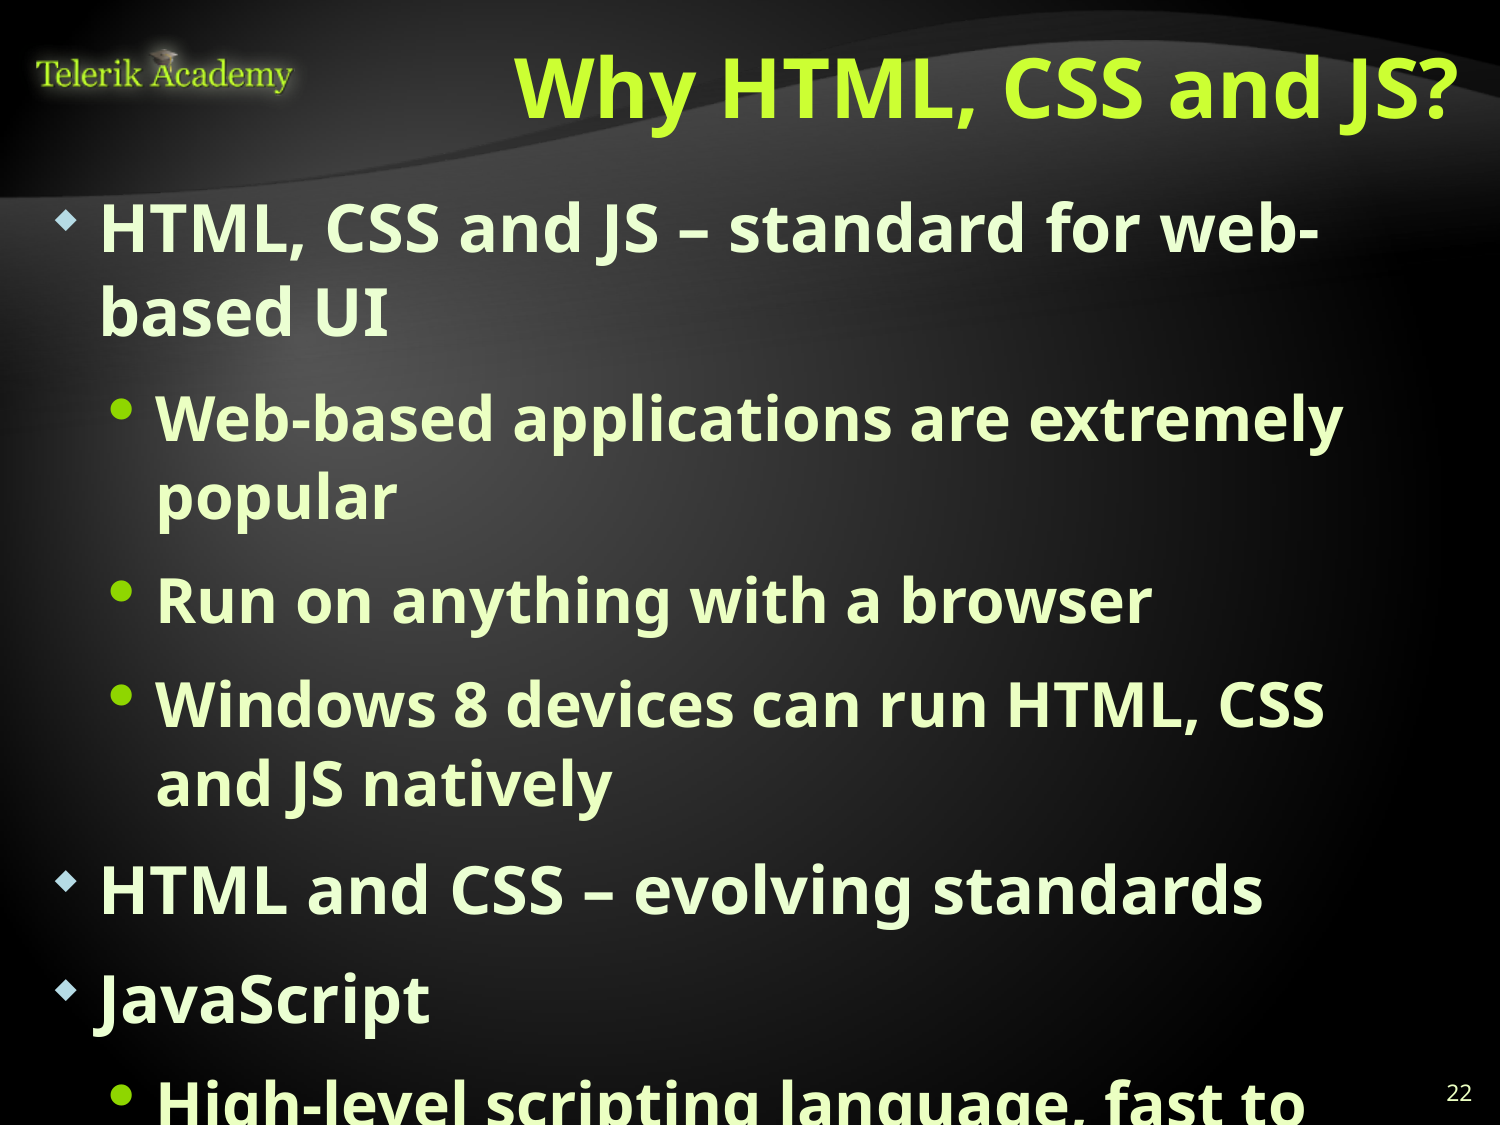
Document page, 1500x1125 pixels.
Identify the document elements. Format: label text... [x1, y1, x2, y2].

title Why HTML, CSS and JS? [375, 24, 1475, 163]
slide_number 22 [1412, 1074, 1488, 1113]
list HTML, CSS and JS – standard for web-based UI Web-based applications are extremely popular Run on anything with a browser Windows 8 devices can run HTML, CSS and JS natively HTML and CSS – evolving standards JavaScript High-level scripting language, fast to write, object-oriented, runs on client, lots of APIs [37, 174, 1463, 1088]
picture [0, 0, 1500, 1125]
